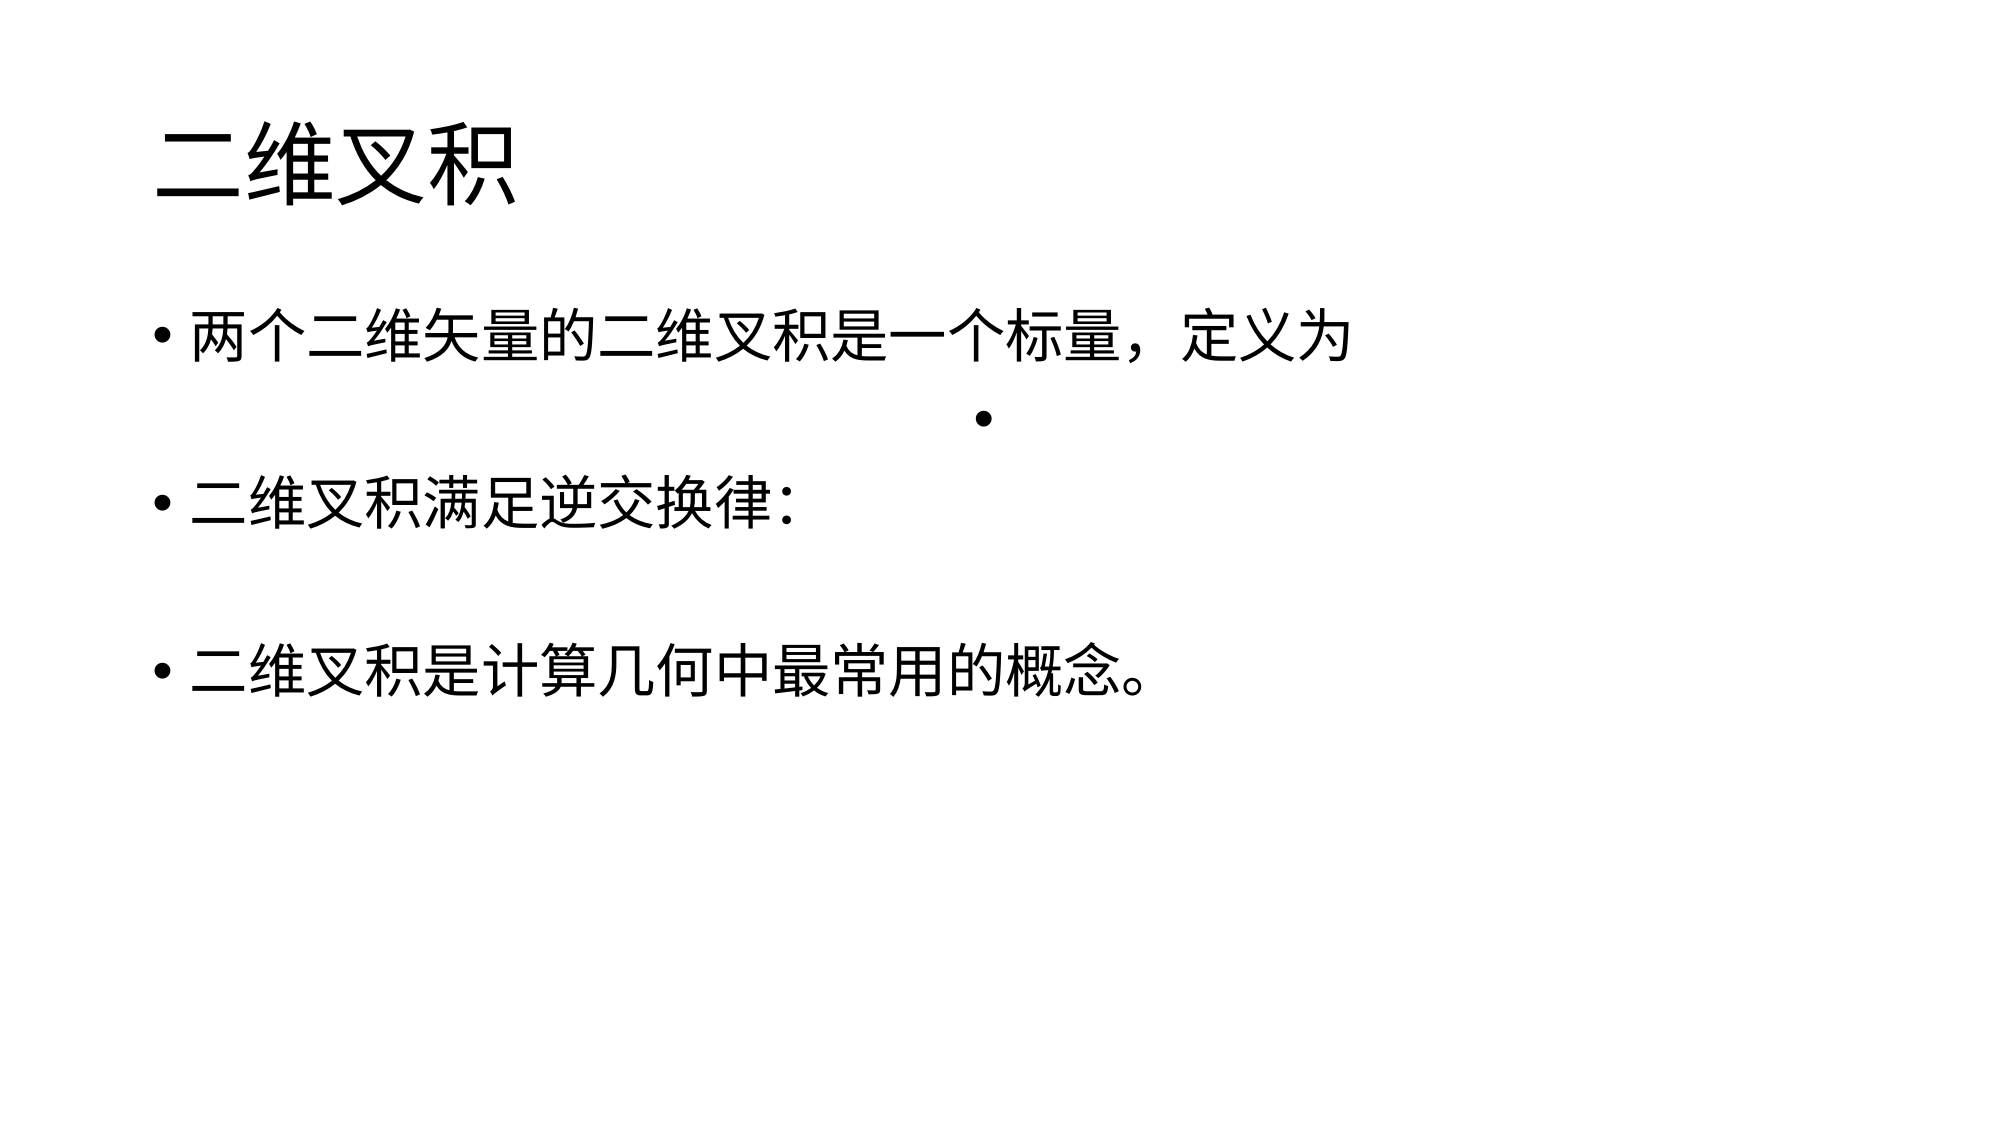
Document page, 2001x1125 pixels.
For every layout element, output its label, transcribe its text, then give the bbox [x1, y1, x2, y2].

title 二维叉积 [137, 59, 1863, 278]
